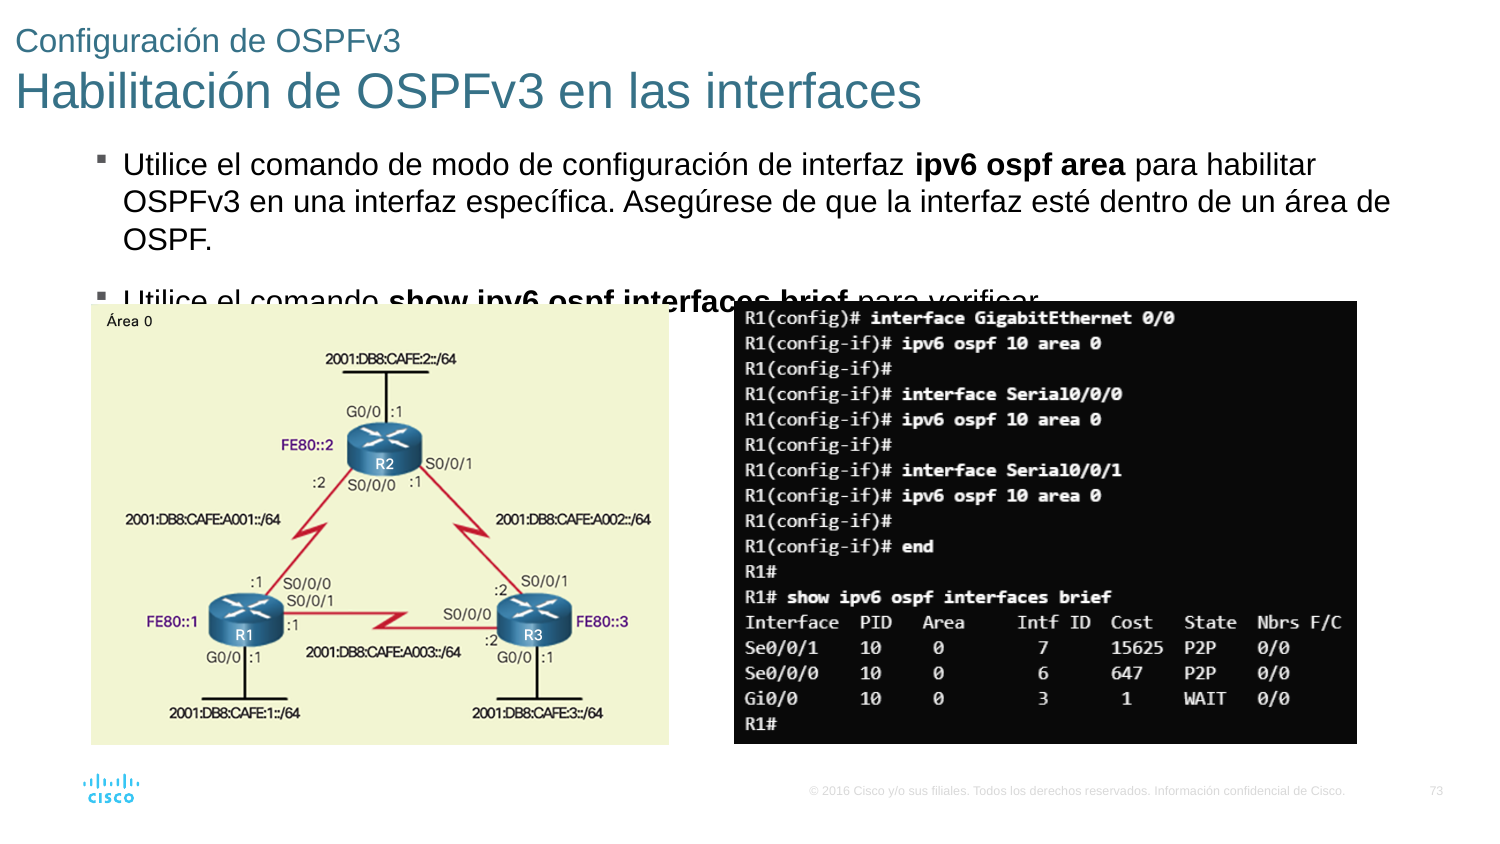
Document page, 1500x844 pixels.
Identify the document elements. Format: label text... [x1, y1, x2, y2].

picture [734, 300, 1357, 744]
title Configuración de OSPFv3 Habilitación de OSPFv3 en las interfaces [0, 6, 1500, 131]
list Utilice el comando de modo de configuración de interfaz ipv6 ospf area para habilitar OSPFv3 en una interfaz específica. Asegúrese de que la interfaz esté dentro de un área de OSPF. Utilice el comando show ipv6 ospf interfaces brief para verificar. [80, 136, 1470, 823]
picture [91, 303, 669, 745]
